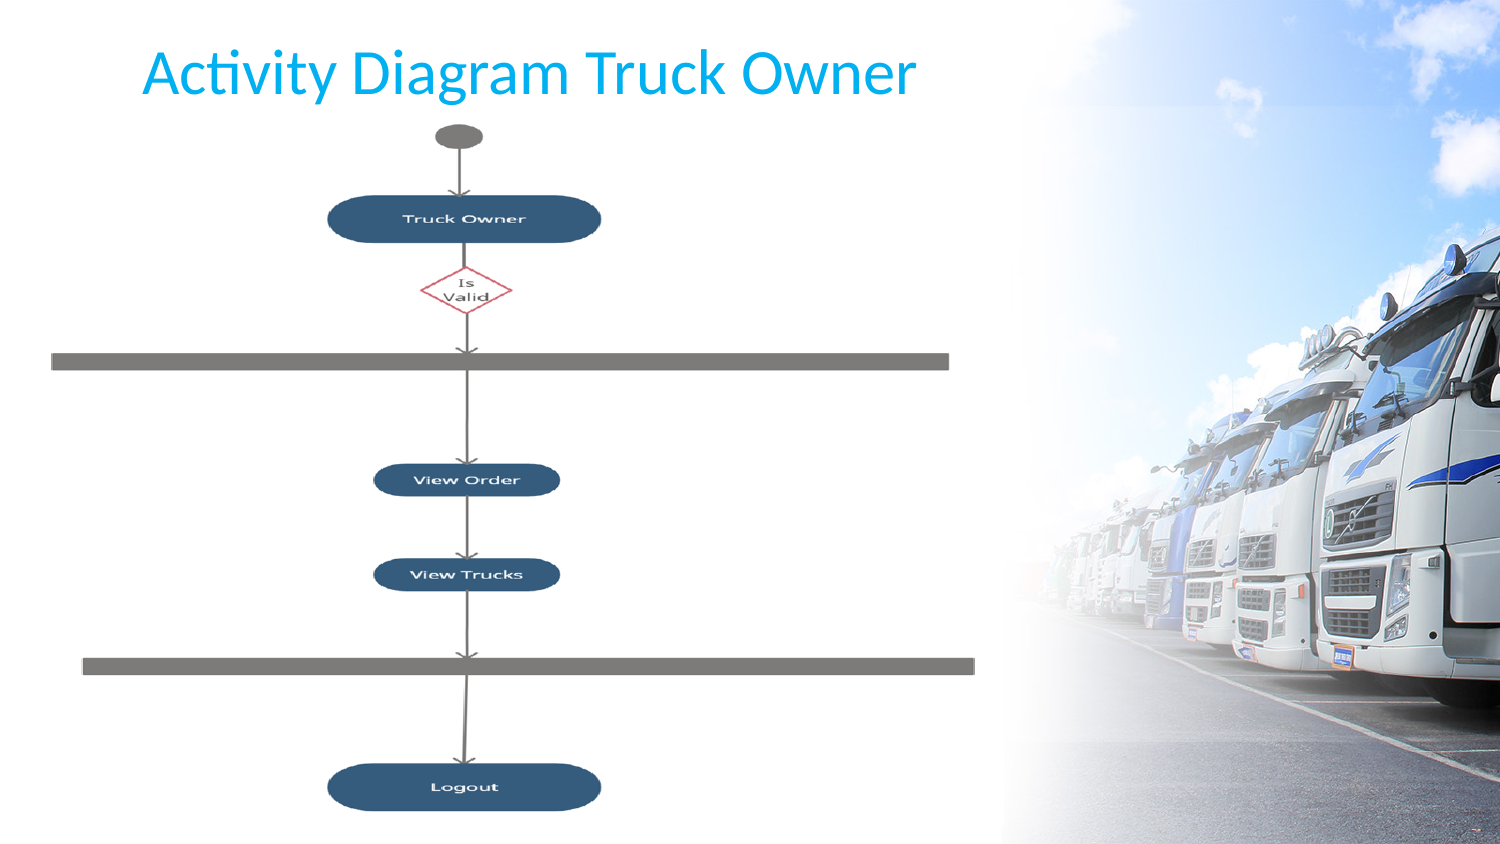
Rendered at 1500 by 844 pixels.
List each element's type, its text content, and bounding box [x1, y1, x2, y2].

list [23, 109, 1005, 826]
picture [0, 0, 1500, 844]
title Activity Diagram Truck Owner [17, 21, 1045, 116]
